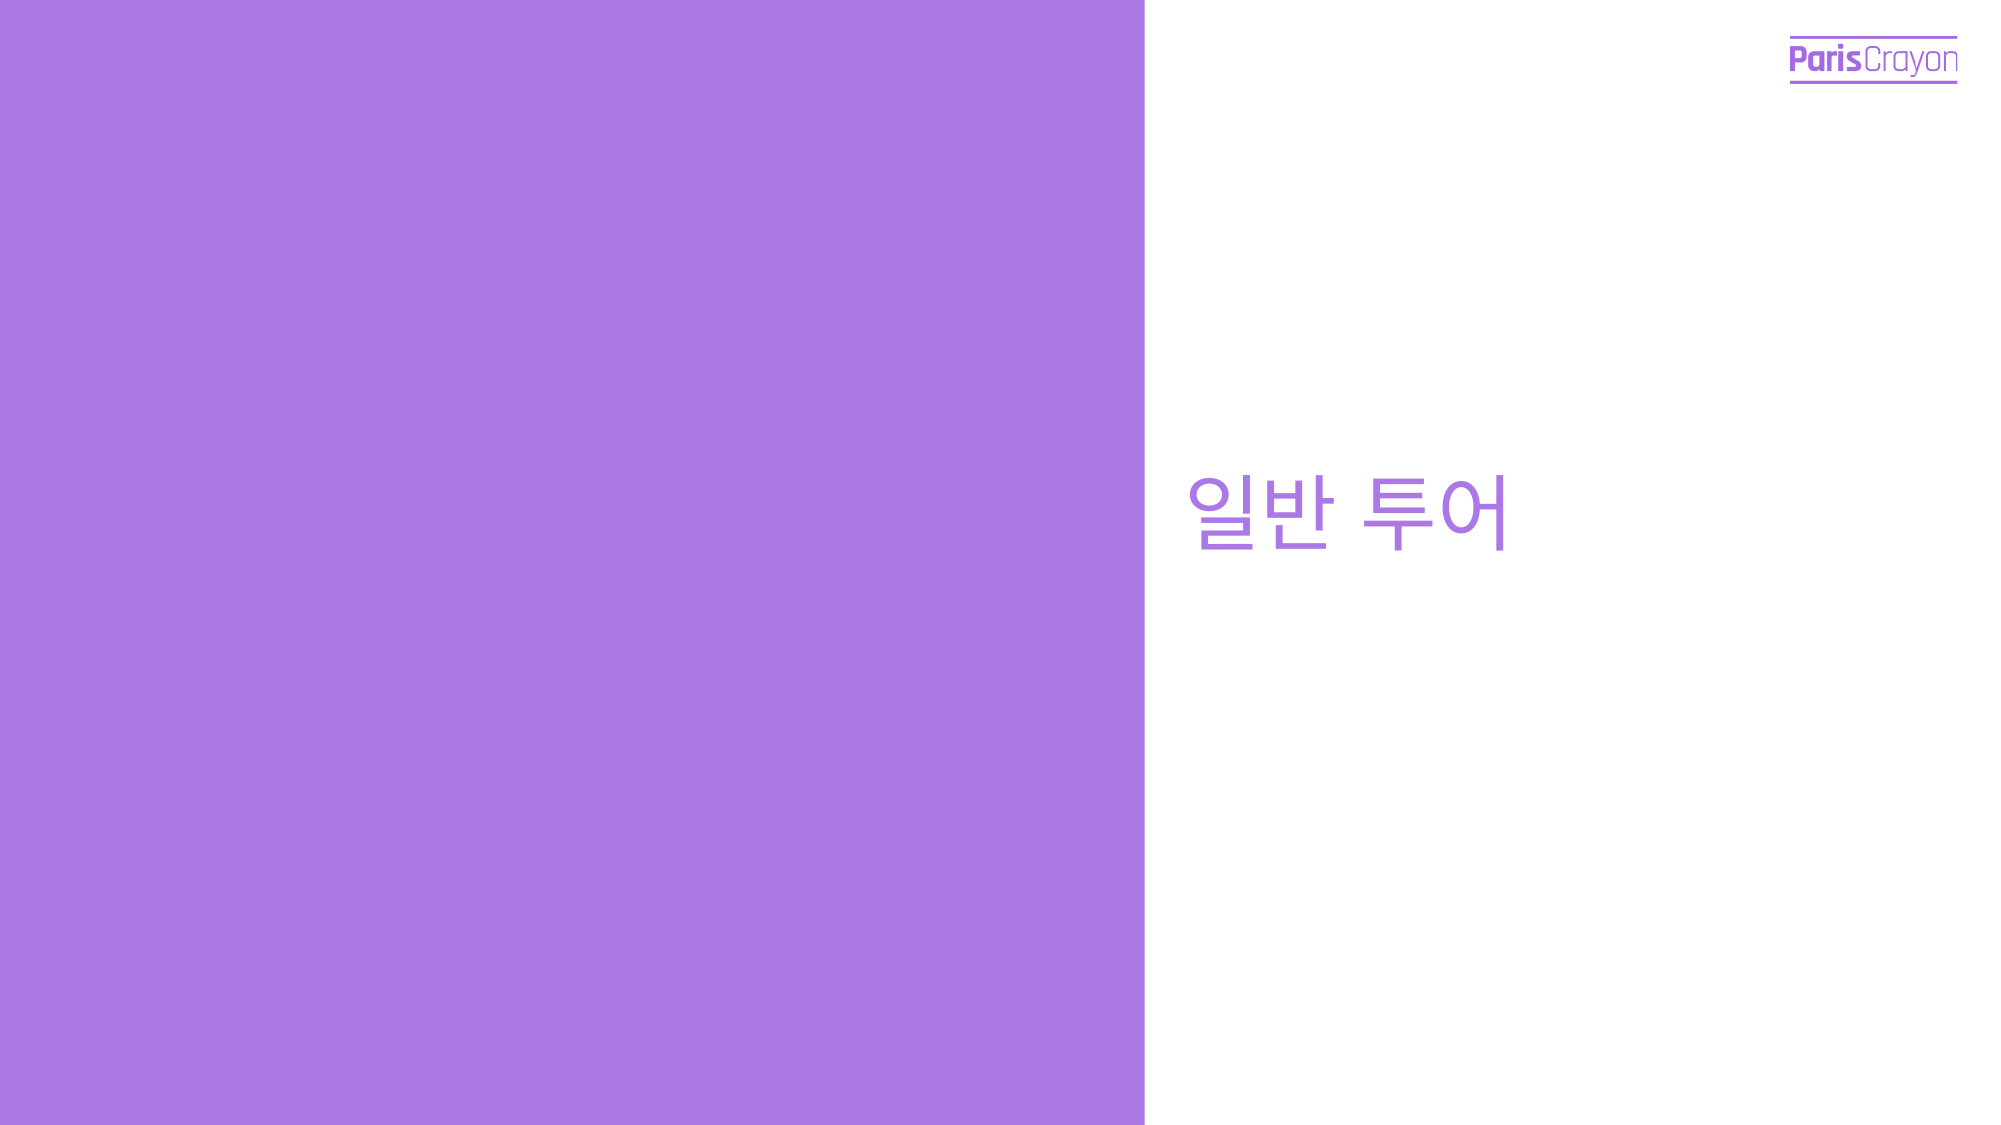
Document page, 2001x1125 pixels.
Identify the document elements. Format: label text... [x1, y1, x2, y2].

picture [1790, 36, 1958, 84]
text_box 일반 투어 [999, 453, 1830, 569]
text_box [0, 0, 1146, 1125]
